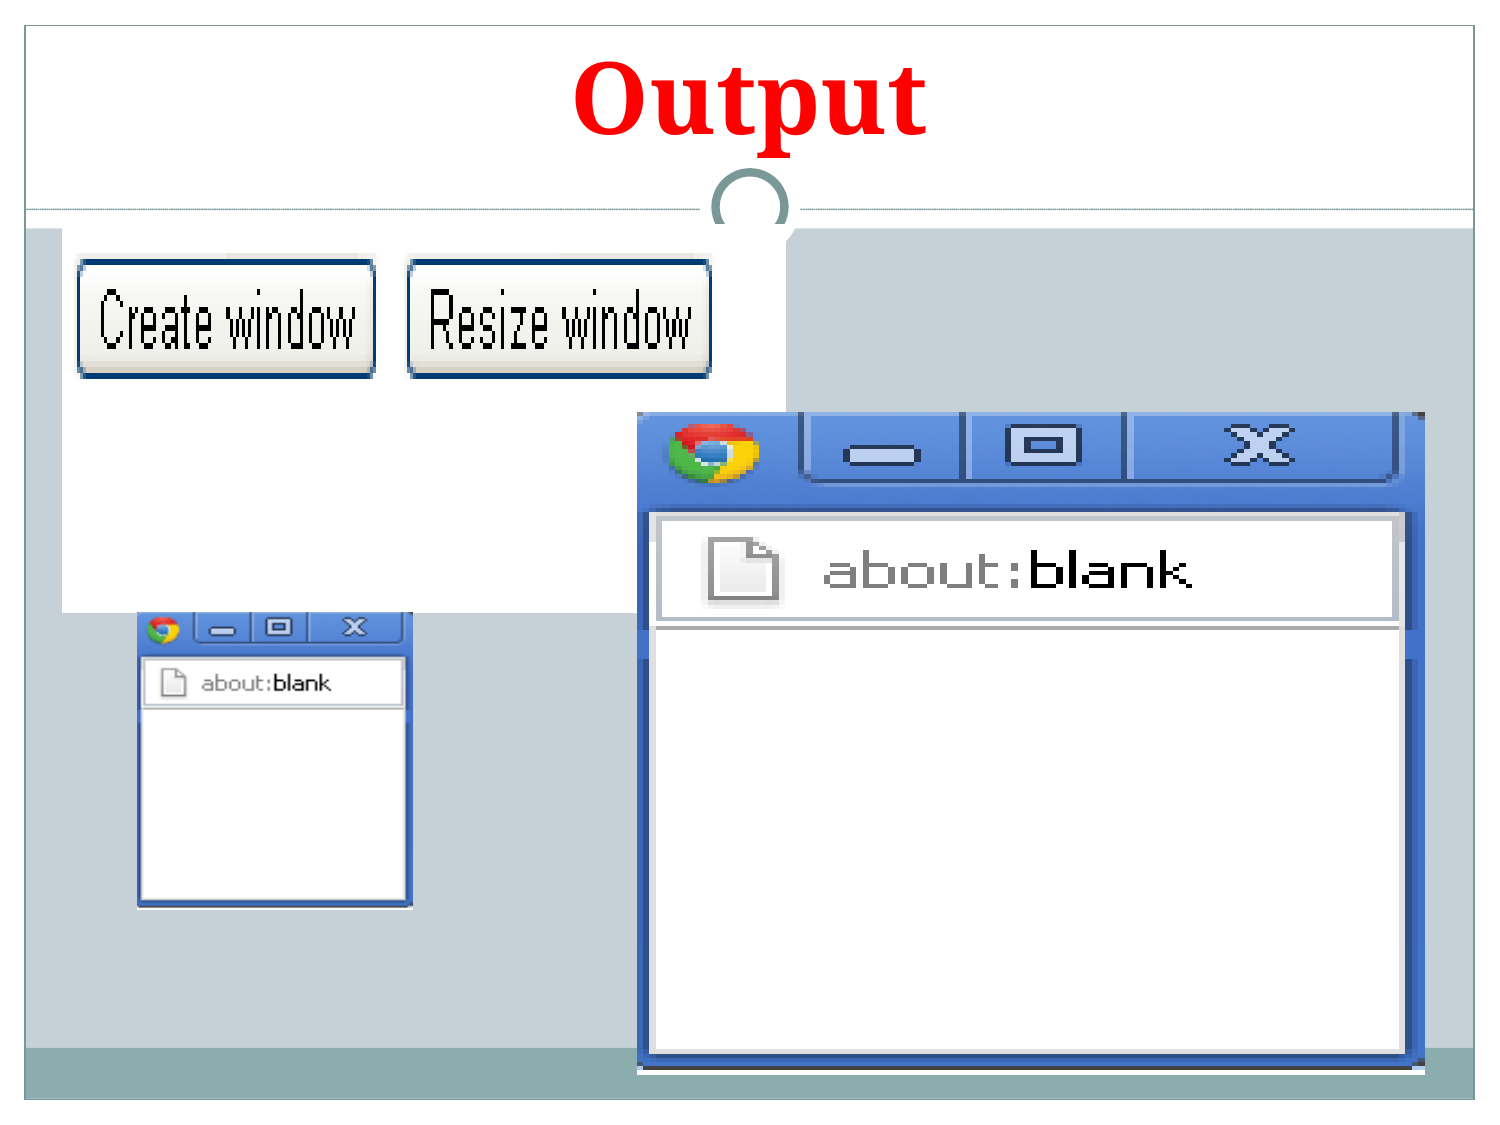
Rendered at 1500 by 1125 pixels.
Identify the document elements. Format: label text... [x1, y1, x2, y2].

picture [62, 224, 1426, 1076]
text_box Output [49, 37, 1450, 162]
